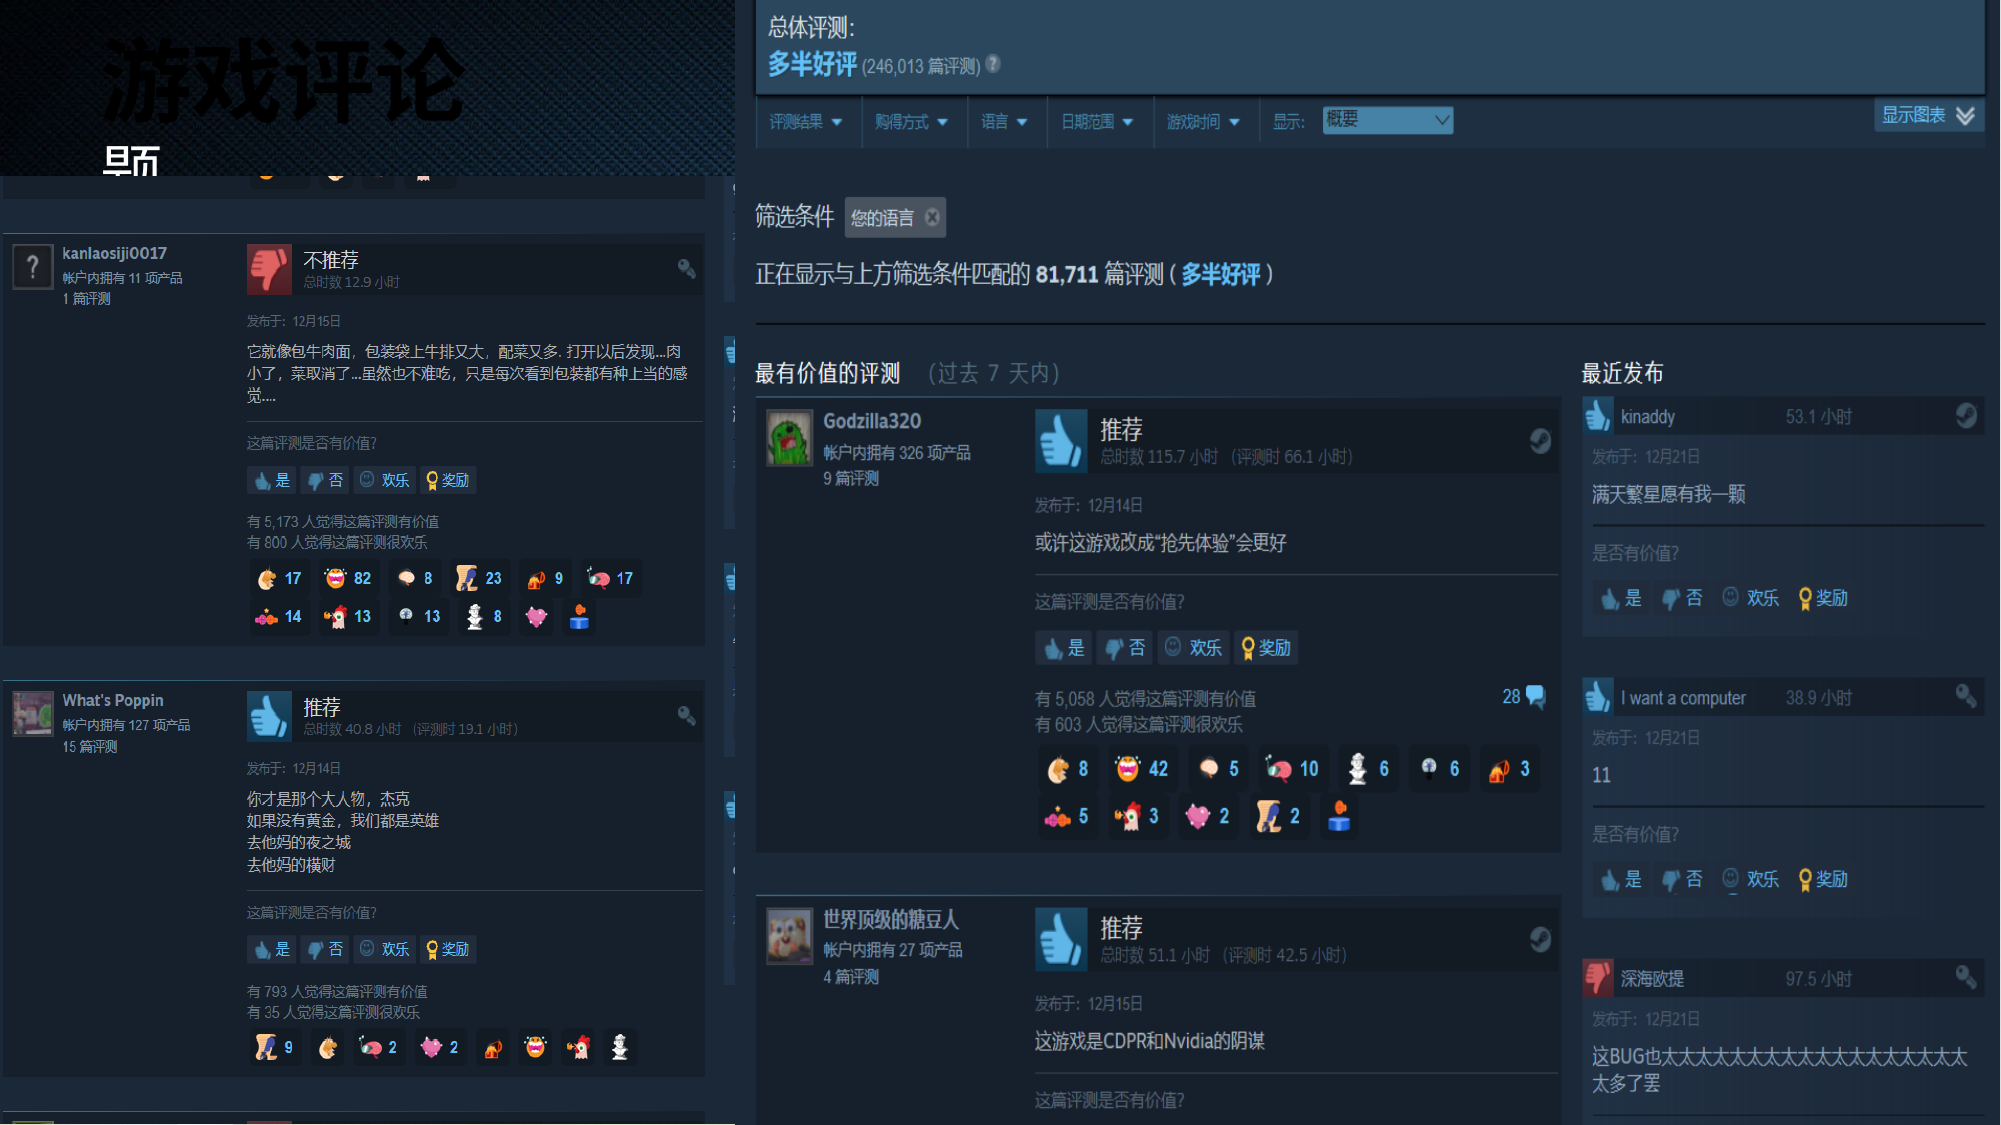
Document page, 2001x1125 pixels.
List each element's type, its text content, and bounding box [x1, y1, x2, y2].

picture [0, 0, 2001, 1125]
text_box 游戏评论题 [85, 16, 519, 176]
